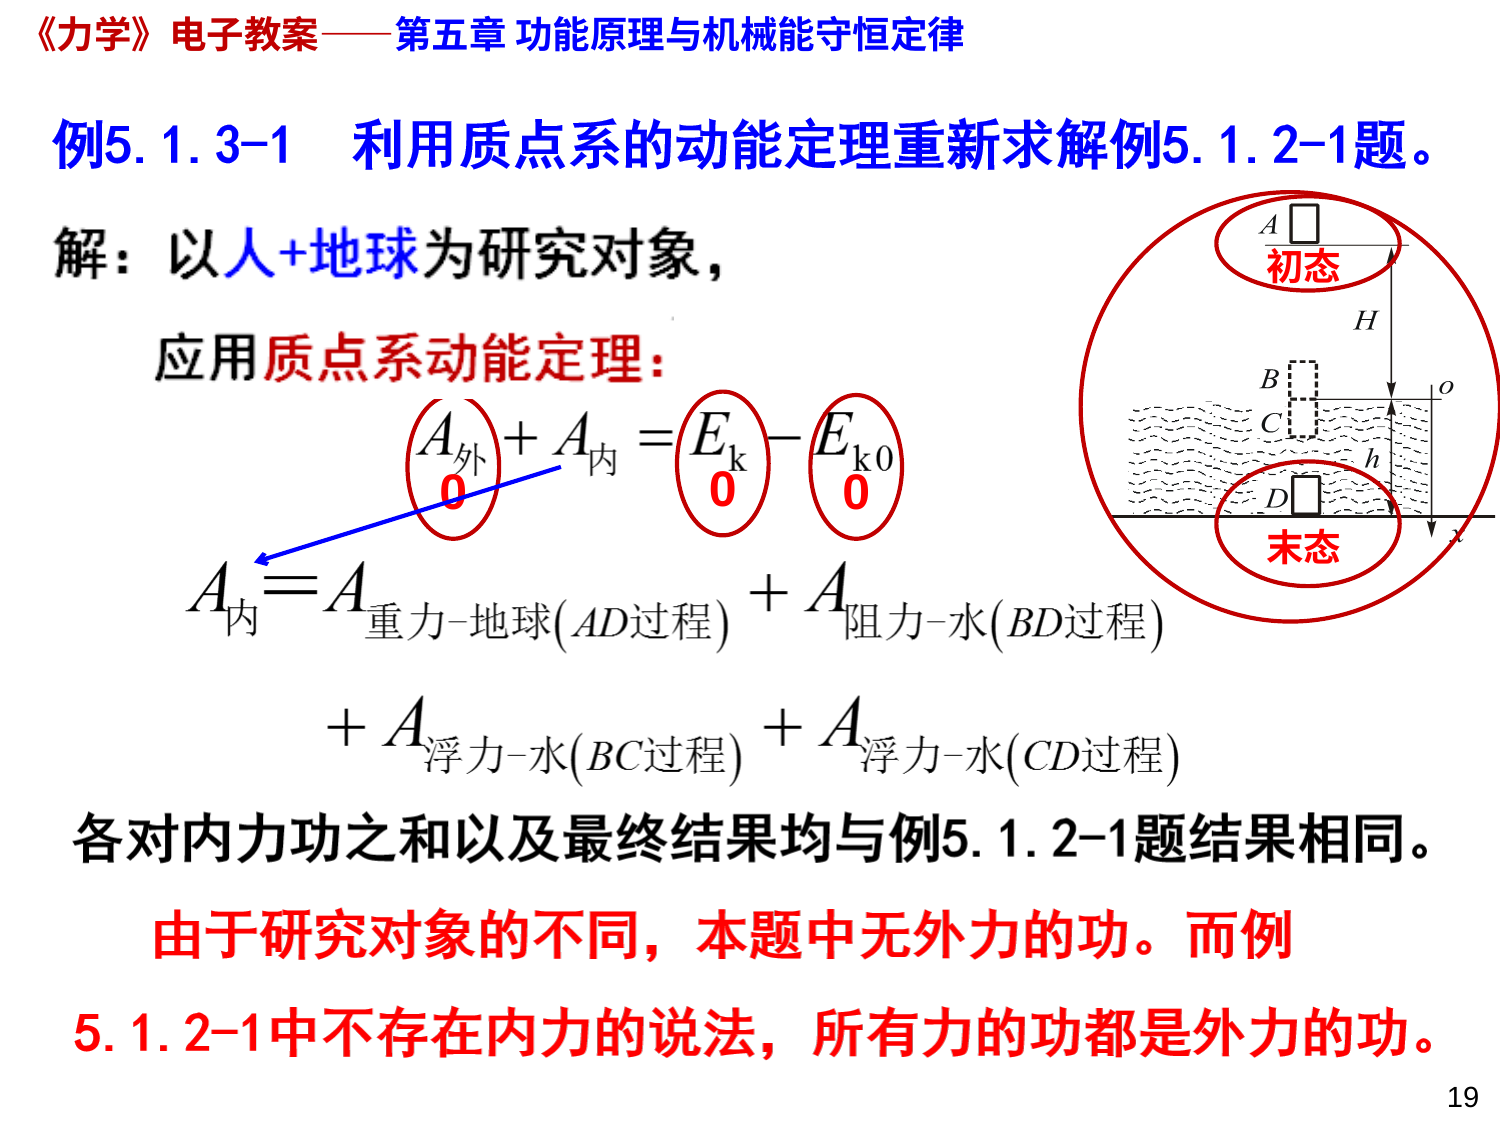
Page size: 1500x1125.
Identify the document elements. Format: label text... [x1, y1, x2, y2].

text_box 末态 [1228, 558, 1388, 589]
text_box [1199, 558, 1443, 624]
picture [17, 89, 1500, 1095]
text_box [253, 466, 562, 563]
slide_number 19 [1143, 1103, 1495, 1114]
